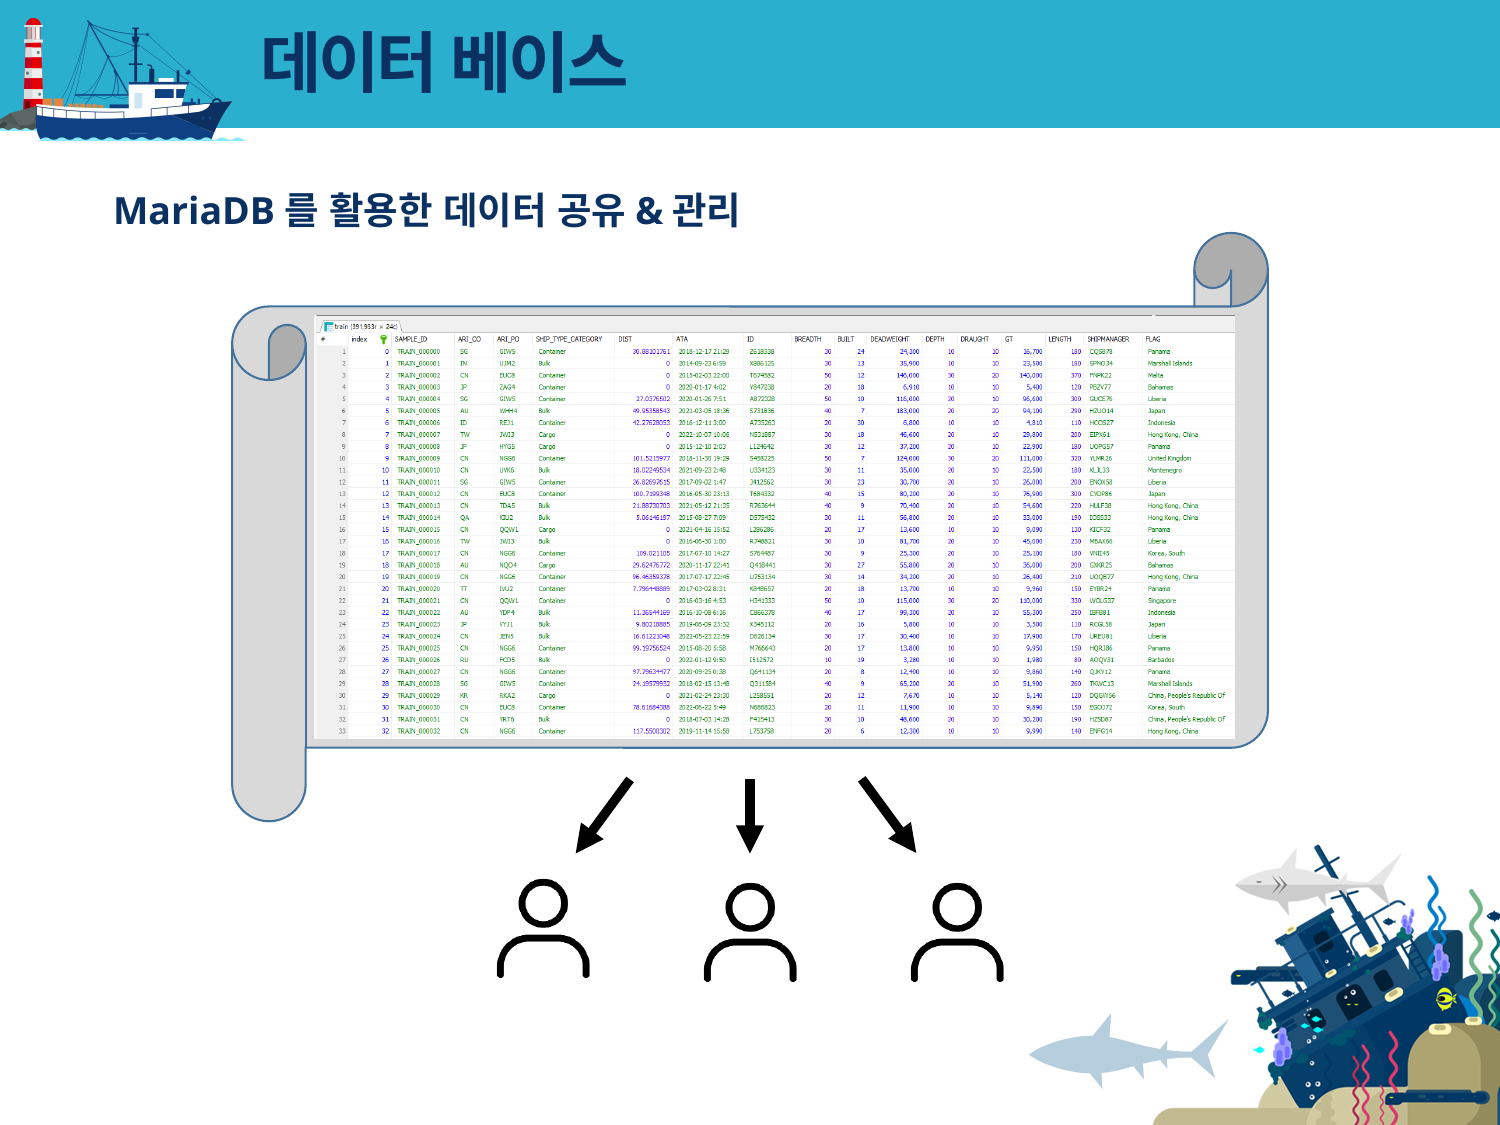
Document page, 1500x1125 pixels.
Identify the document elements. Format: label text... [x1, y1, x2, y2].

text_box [232, 232, 1268, 822]
title 데이터 베이스 [244, 14, 1224, 119]
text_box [861, 778, 917, 853]
text_box MariaDB를 활용한 데이터 공유&관리 [98, 179, 805, 239]
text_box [575, 779, 631, 854]
picture [0, 0, 1500, 1125]
